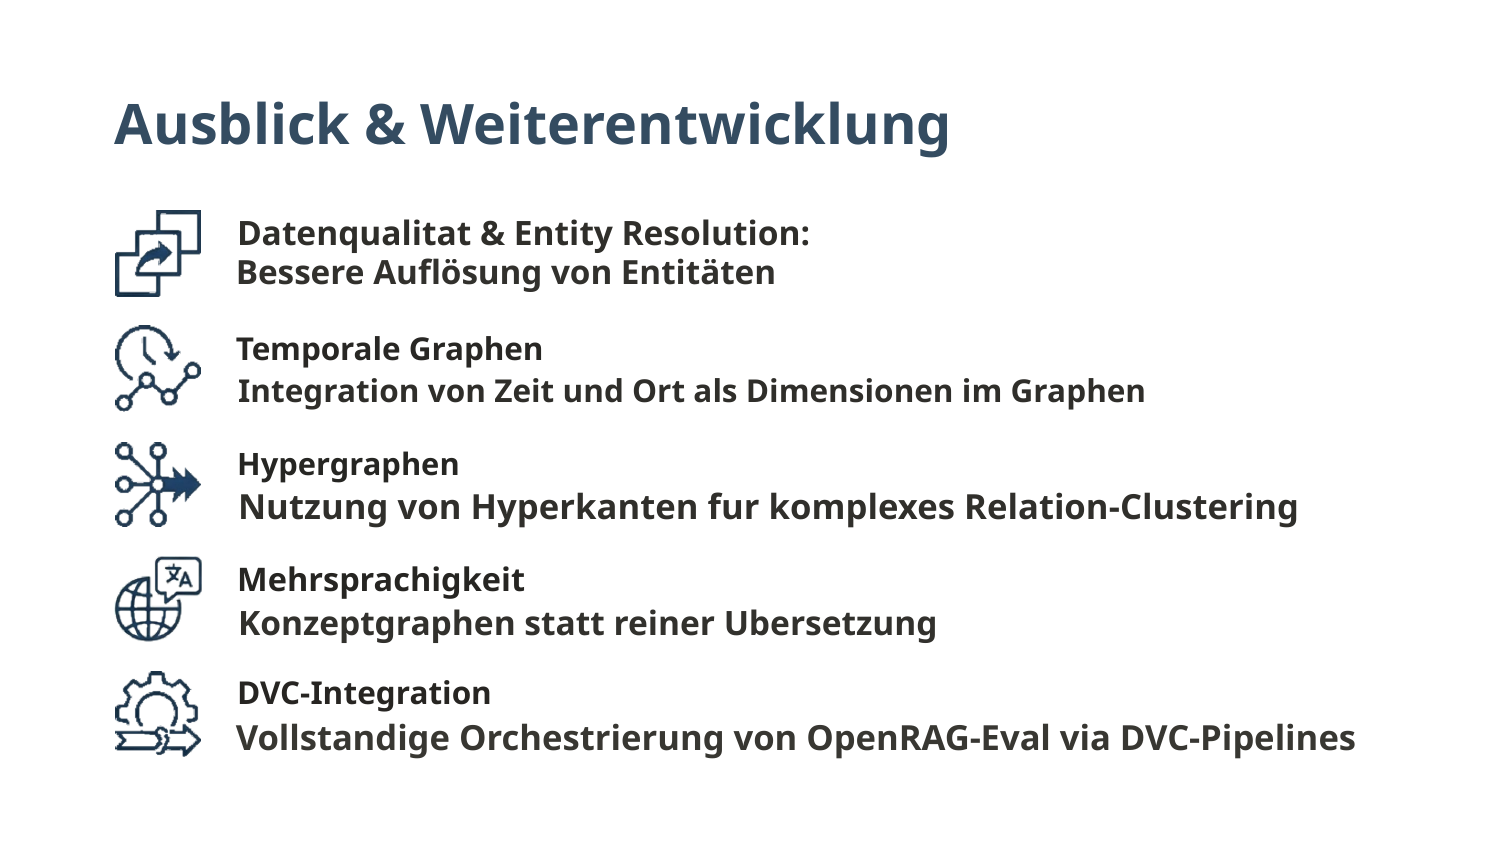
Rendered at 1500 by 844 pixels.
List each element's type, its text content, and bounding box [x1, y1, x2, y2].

text_box Mehrsprachigkeit [237, 556, 514, 601]
text_box Temporale Graphen [235, 326, 545, 370]
picture [115, 442, 201, 527]
text_box Datenqualitat & Entity Resolution: [237, 208, 758, 256]
picture [115, 671, 201, 757]
picture [114, 556, 202, 642]
text_box DVC-Integration [237, 670, 490, 714]
text_box Integration von Zeit und Ort als Dimensionen im Graphen [238, 368, 1108, 412]
text_box Konzeptgraphen statt reiner Ubersetzung [238, 598, 872, 645]
text_box Vollstandige Orchestrierung von OpenRAG-Eval via DVC-Pipelines [235, 713, 1237, 761]
picture [115, 210, 201, 297]
text_box Bessere Auflösung von Entitäten [235, 249, 811, 295]
text_box Nutzung von Hyperkanten fur komplexes Relation-Clustering [238, 482, 1164, 531]
text_box Ausblick & Weiterentwicklung [114, 84, 976, 162]
picture [115, 325, 201, 412]
text_box Hypergraphen [237, 442, 459, 485]
